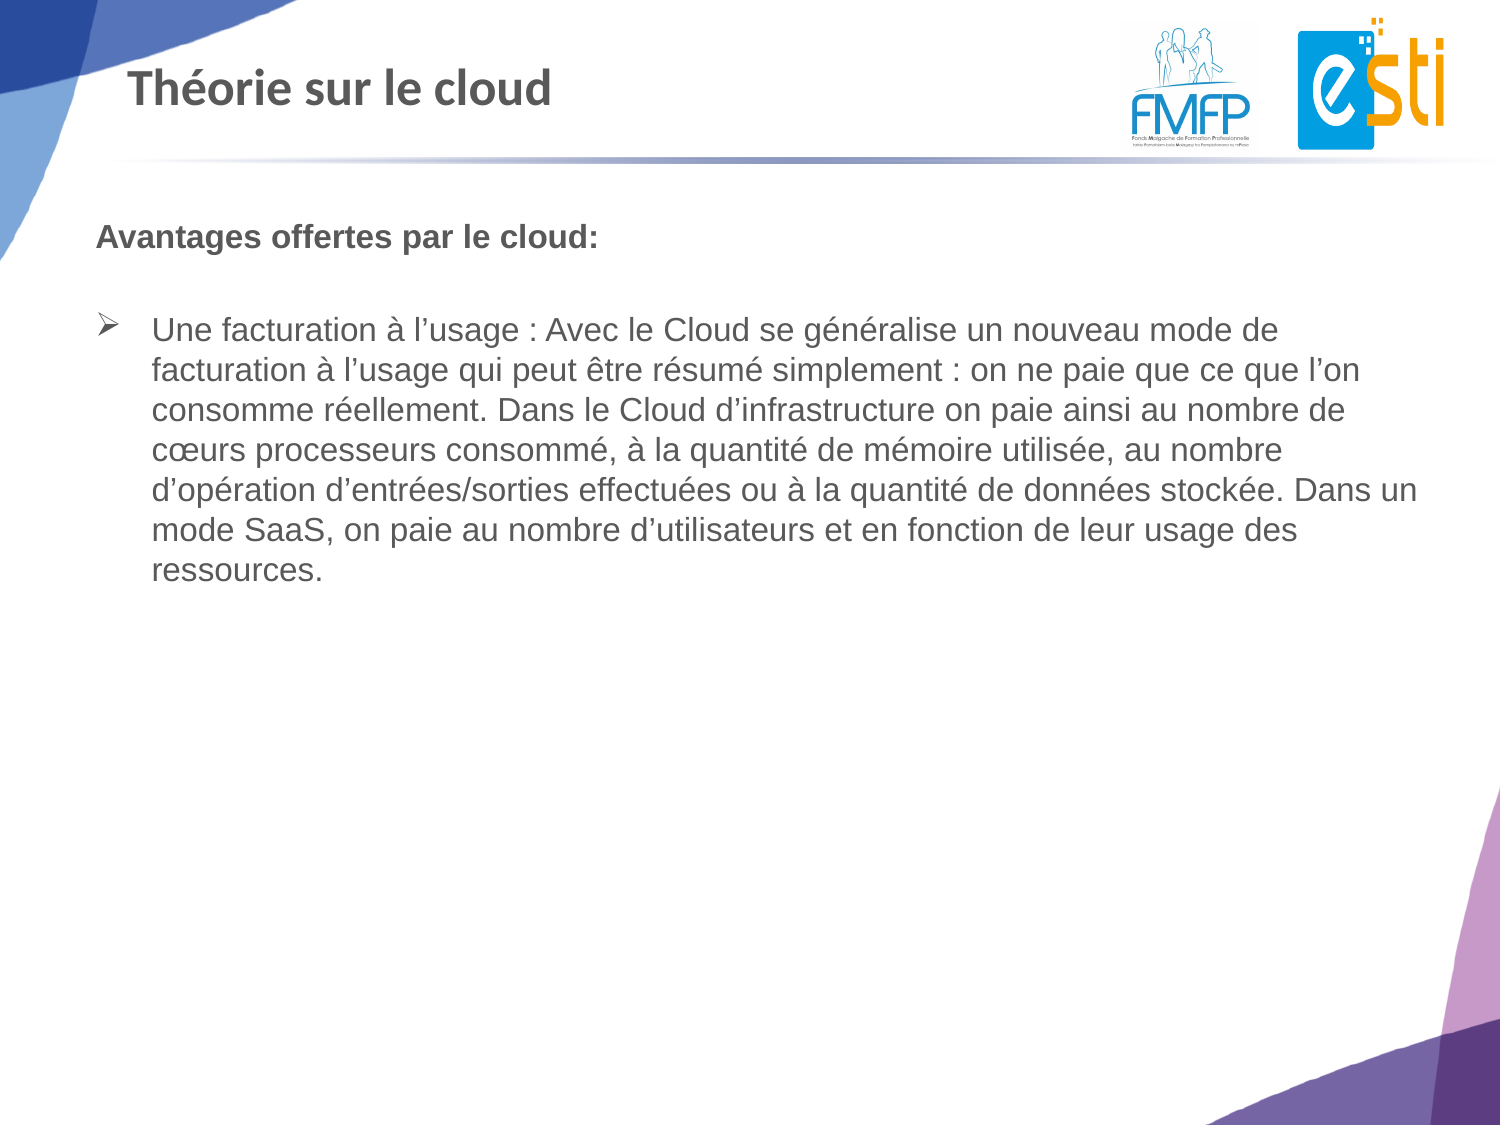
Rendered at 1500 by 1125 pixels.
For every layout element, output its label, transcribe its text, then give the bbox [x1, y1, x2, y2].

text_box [1121, 0, 1455, 174]
picture [0, 0, 1500, 1125]
title Théorie sur le cloud [112, 19, 1116, 150]
list Avantages offertes par le cloud: Une facturation à l’usage : Avec le Cloud se généralise un nouveau mode de facturation à l’usage qui peut être résumé simplement : on ne paie que ce que l’on consomme réellement. Dans le Cloud d’infrastructure on paie ainsi au nombre de cœurs processeurs consommé, à la quantité de mémoire utilisée, au nombre d’opération d’entrées/sorties effectuées ou à la quantité de données stockée. Dans un mode SaaS, on paie au nombre d’utilisateurs et en fonction de leur usage des ressources. [80, 208, 1459, 1009]
